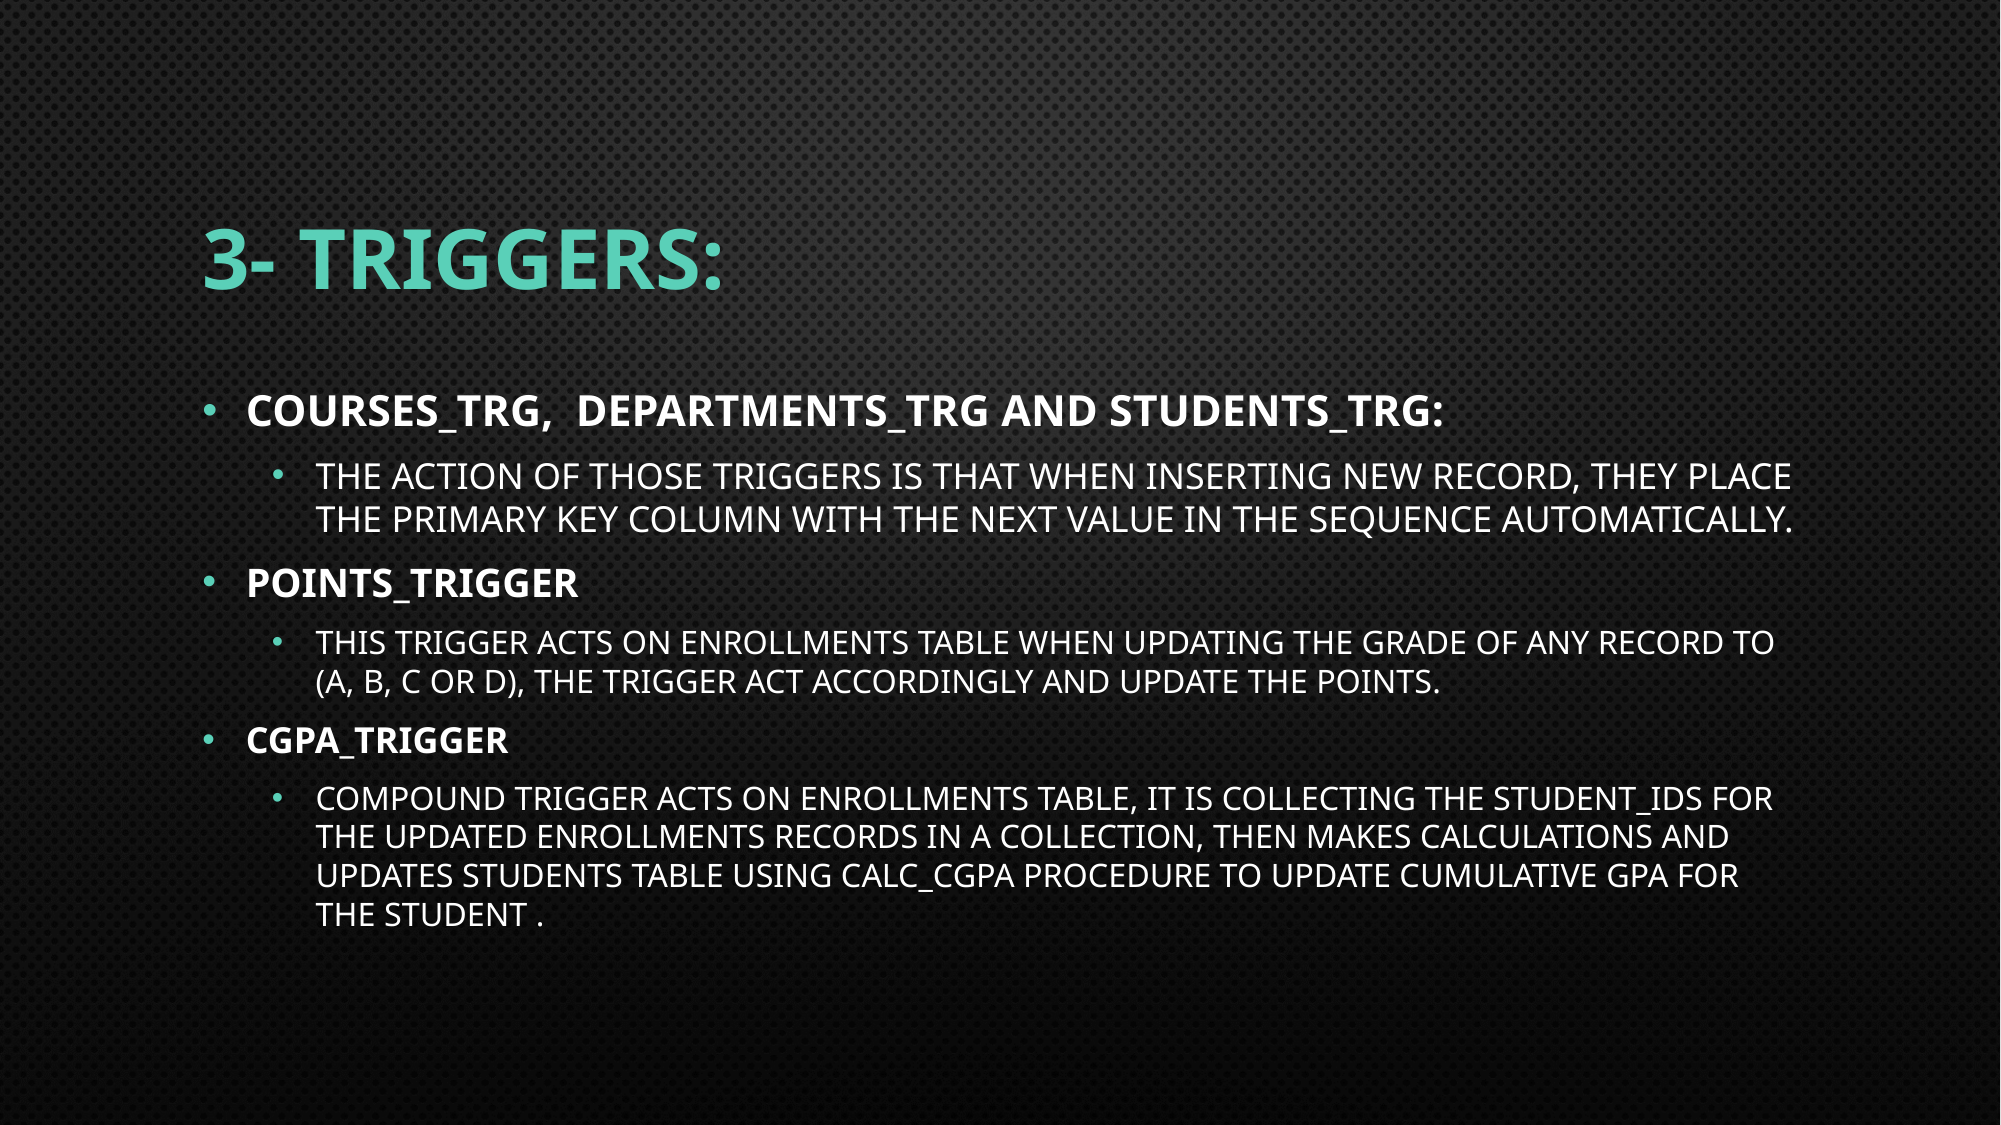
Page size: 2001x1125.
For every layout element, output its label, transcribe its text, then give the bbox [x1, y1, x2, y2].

list COURSES_TRG, DEPARTMENTS_TRG and STUDENTS_TRG: The action of those triggers is that when inserting new record, they place the primary key column with the next value in the sequence automatically. POINTS_TRIGGER This trigger acts on Enrollments table when updating the grade of any record to (A, B, C or D), the trigger act accordingly and update the points. CGPA_TRIGGER Compound trigger acts on enrollments table, it is collecting the student_ids for the updated enrollments records in a collection, then makes calculations and updates students table using CALC_CGPA Procedure to update cumulative GPA for the student . [187, 366, 1813, 950]
title 3- Triggers: [187, 99, 1813, 366]
